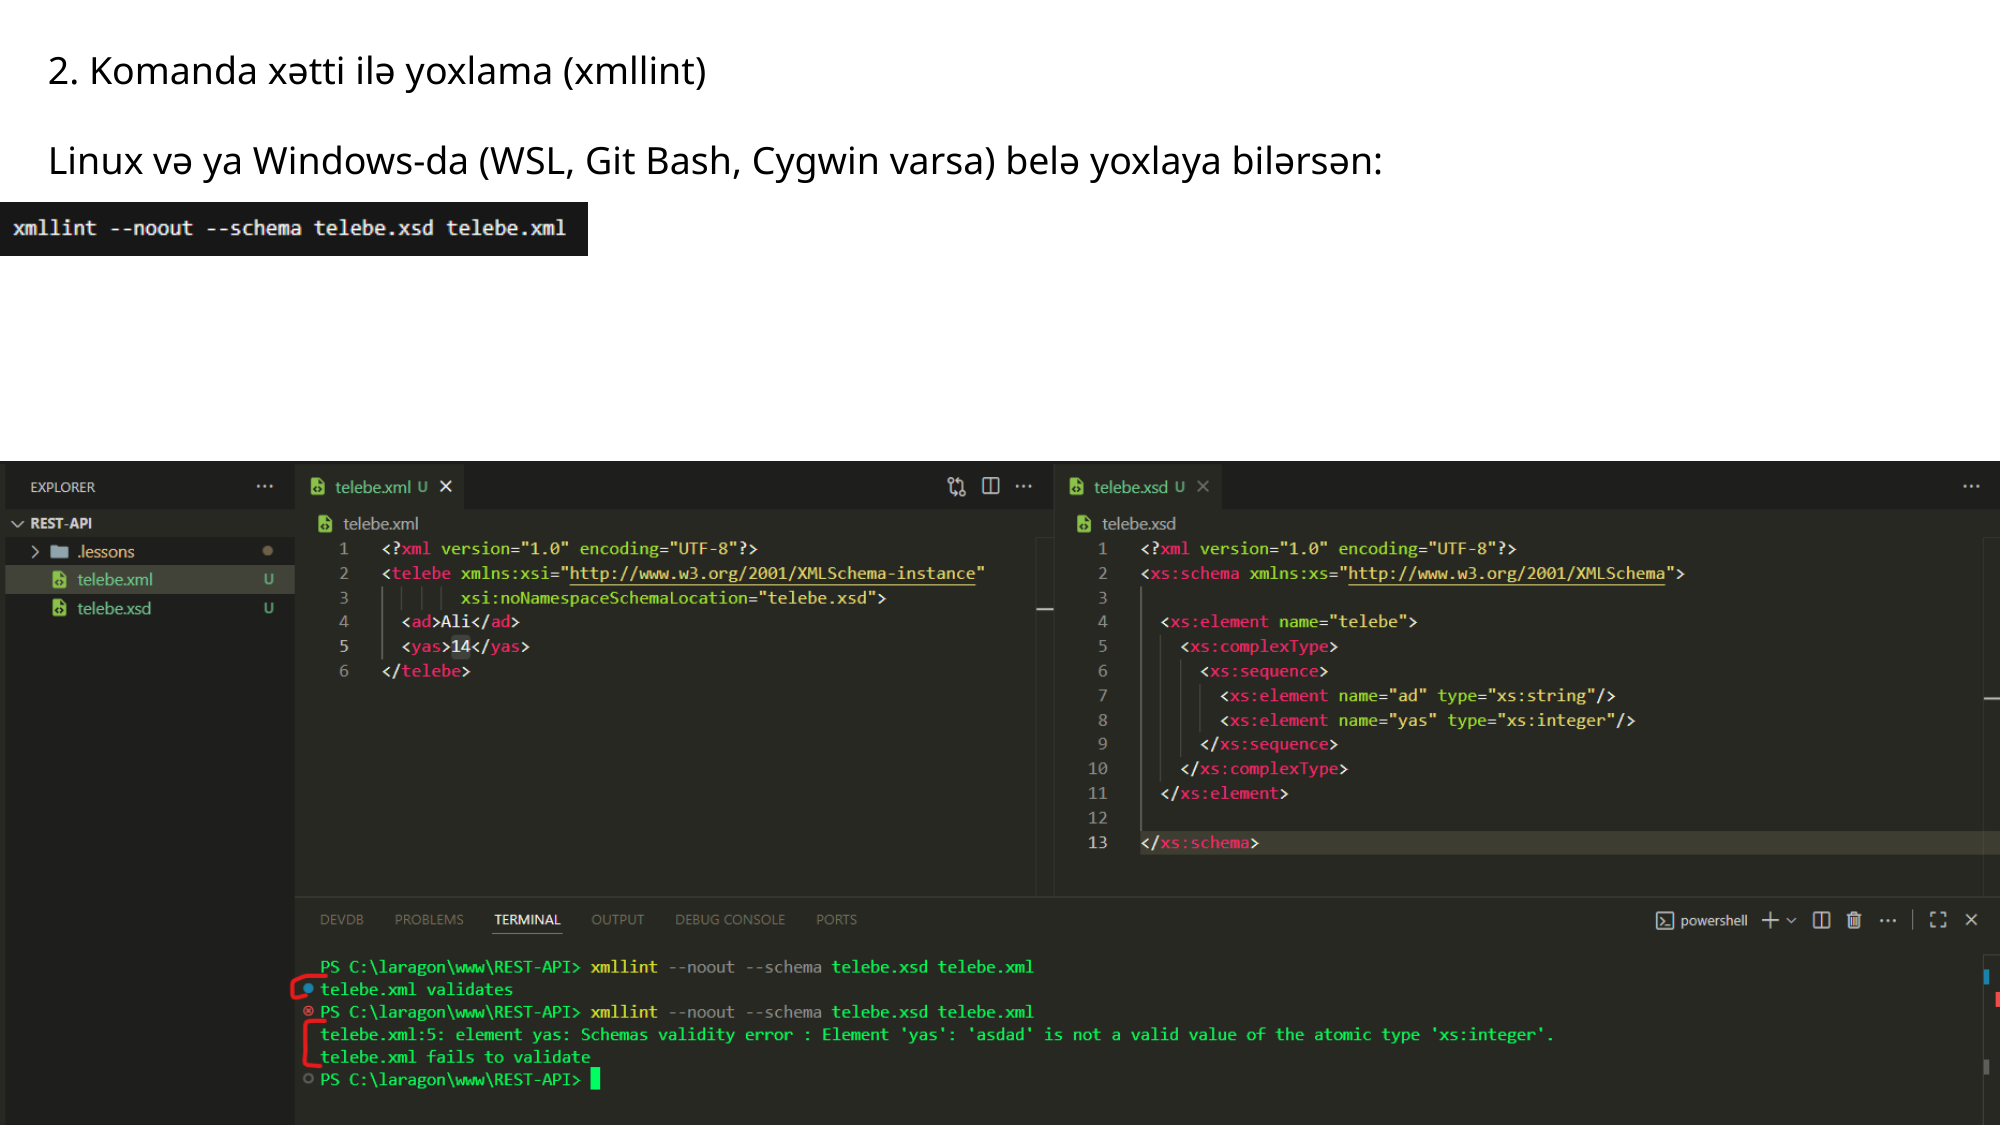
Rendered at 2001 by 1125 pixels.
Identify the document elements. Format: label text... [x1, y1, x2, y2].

text_box 2. Komanda xətti ilə yoxlama (xmllint) Linux və ya Windows-da (WSL, Git Bash, Cygwin varsa) belə yoxlaya bilərsən: [33, 40, 1973, 190]
picture [0, 202, 588, 256]
picture [0, 461, 2000, 1125]
